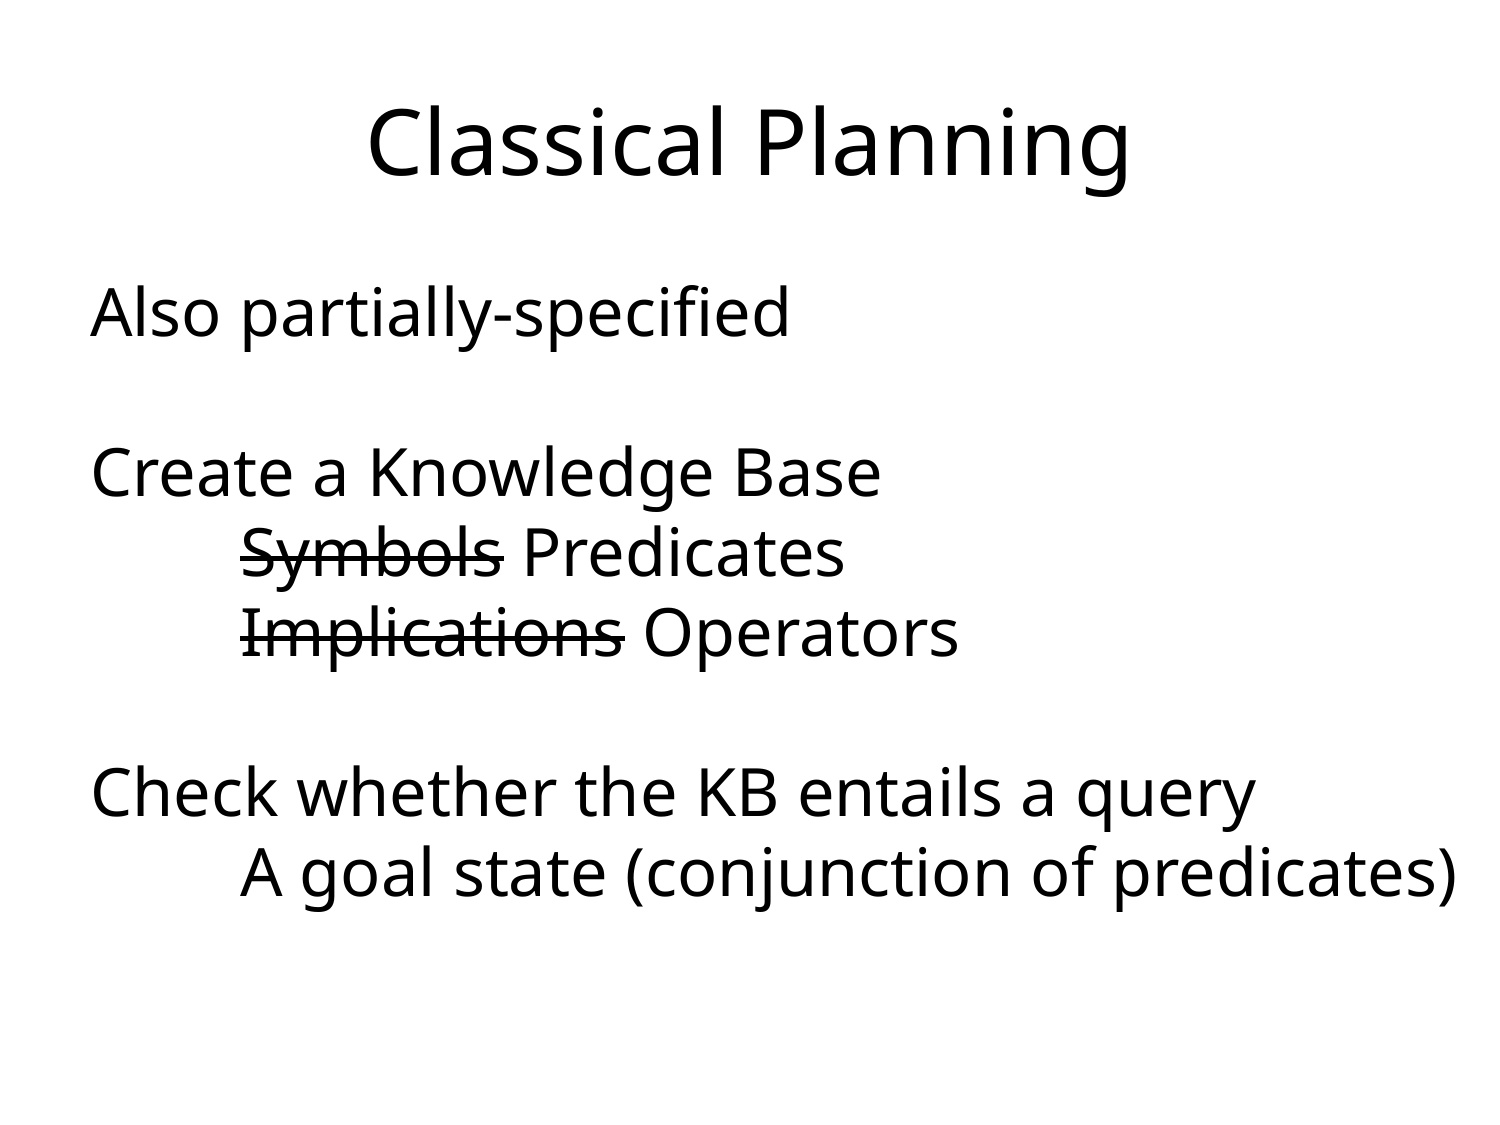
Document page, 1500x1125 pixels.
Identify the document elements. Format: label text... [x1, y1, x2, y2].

list Also partially-specified Create a Knowledge Base Symbols Predicates Implications Operators Check whether the KB entails a query A goal state (conjunction of predicates) [75, 262, 1500, 1005]
title Classical Planning [0, 45, 1500, 233]
